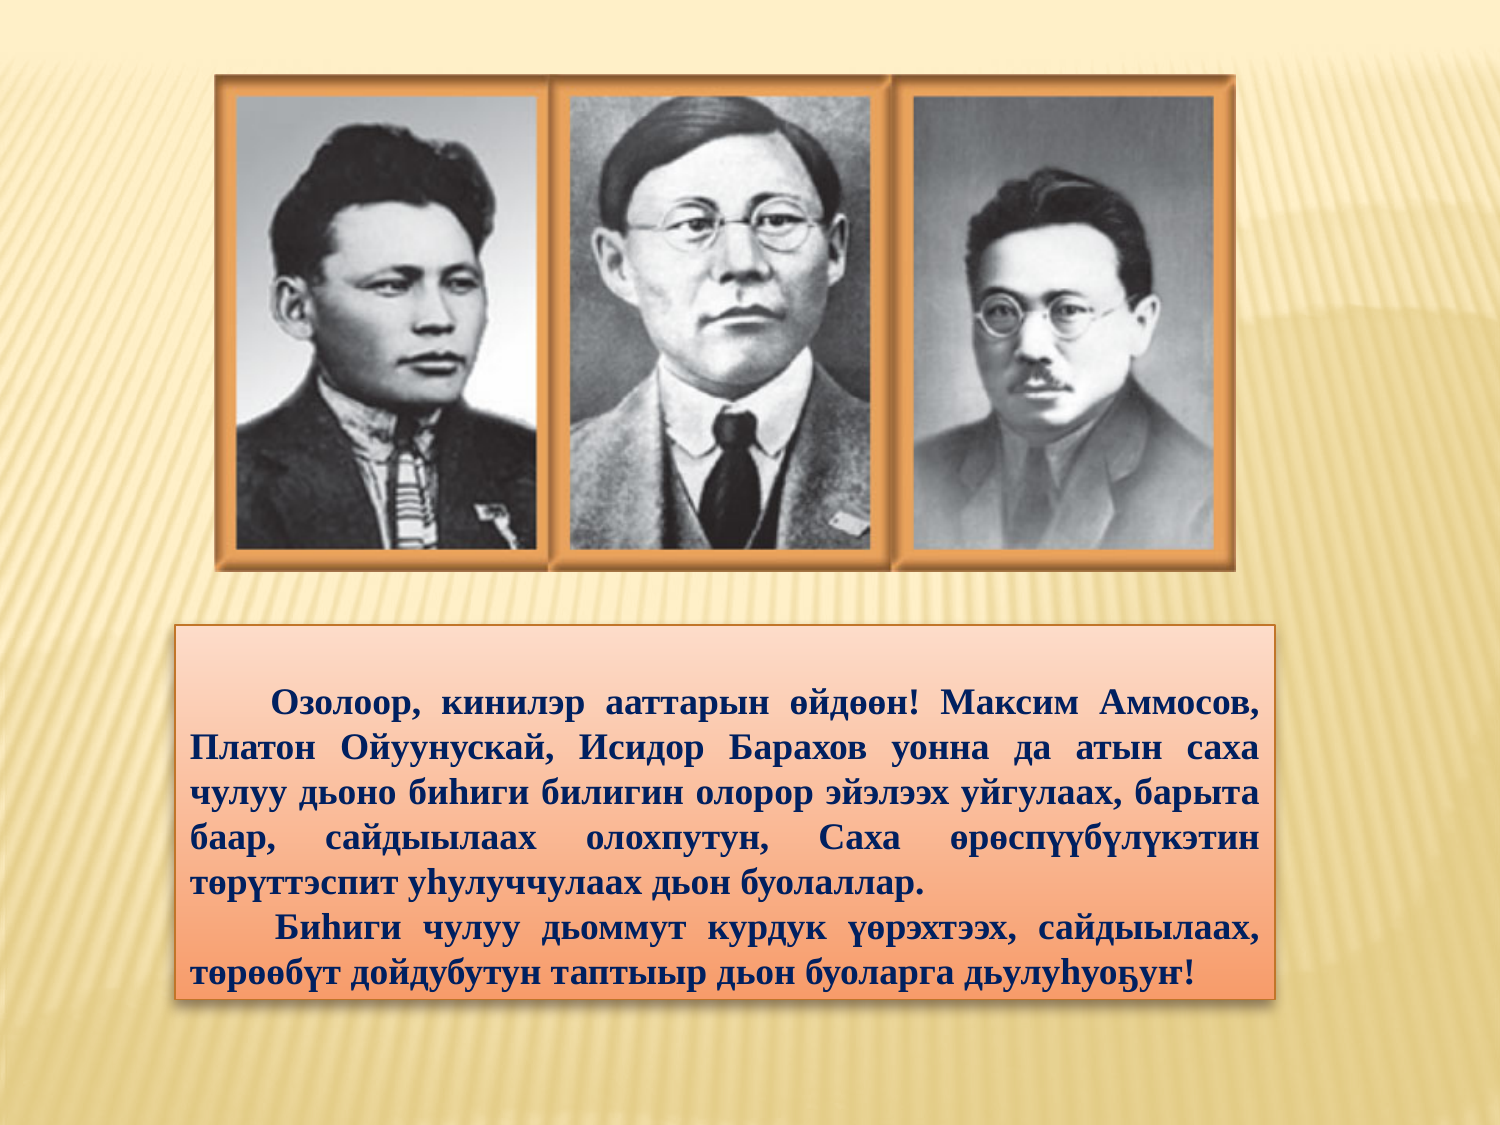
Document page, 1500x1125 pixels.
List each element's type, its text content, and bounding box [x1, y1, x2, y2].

text_box Озолоор, кинилэр ааттарын өйдөөн! Максим Аммосов, Платон Ойуунускай, Исидор Барахов уонна да атын саха чулуу дьоно биһиги билигин олорор эйэлээх уйгулаах, барыта баар, сайдыылаах олохпутун, Саха өрөспүүбүлүкэтин төрүттэспит уһулуччулаах дьон буолаллар. Биһиги чулуу дьоммут курдук үөрэхтээх, сайдыылаах, төрөөбүт дойдубутун таптыыр дьон буоларга дьулуһуоҕуҥ! [174, 624, 1276, 1000]
picture [213, 74, 1237, 573]
